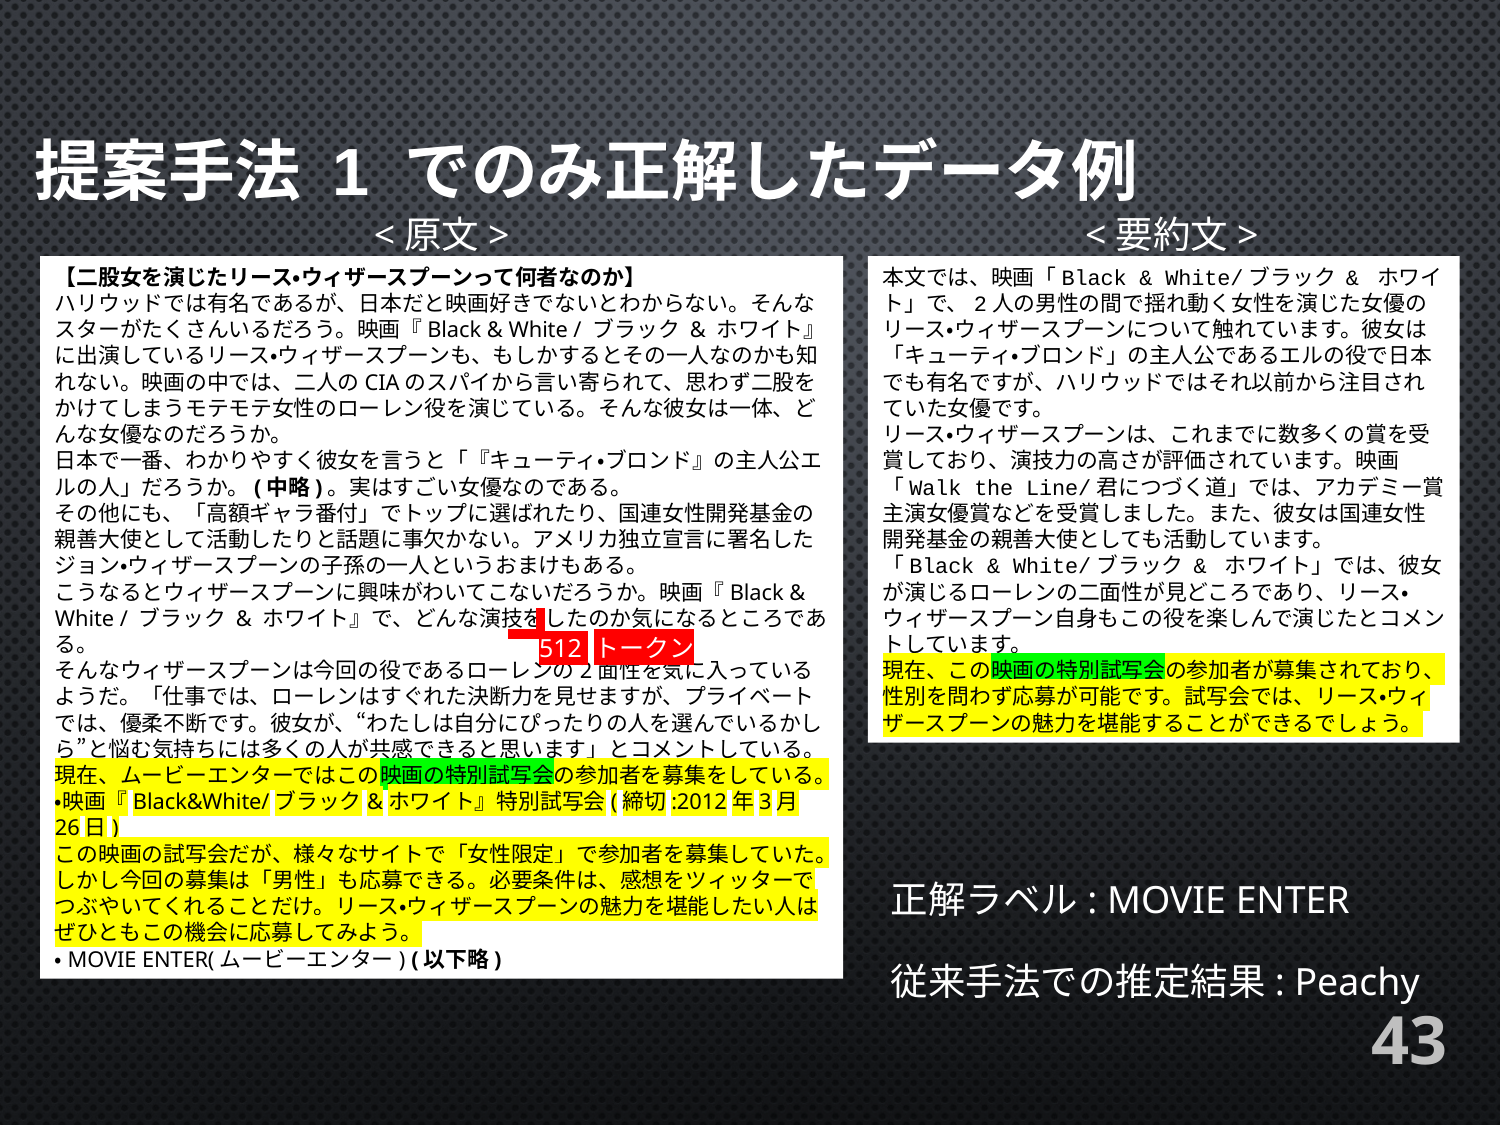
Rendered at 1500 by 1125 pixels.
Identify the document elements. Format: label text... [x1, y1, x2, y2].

text_box 正解ラベル: MOVIE ENTER [875, 868, 1468, 929]
text_box 512 トークン [524, 625, 713, 671]
text_box 従来手法での推定結果: Peachy [875, 950, 1468, 1011]
text_box <原文> [239, 204, 644, 264]
text_box 【二股女を演じたリース・ウィザースプーンって何者なのか】 ハリウッドでは有名であるが、日本だと映画好きでないとわからない。そんなスターがたくさんいるだろう。映画『Black & White / ブラック & ホワイト』に出演しているリース・ウィザースプーンも、もしかするとその一人なのかも知れない。映画の中では、二人のCIAのスパイから言い寄られて、思わず二股をかけてしまうモテモテ女性のローレン役を演じている。そんな彼女は一体、どんな女優なのだろうか。 日本で一番、わかりやすく彼女を言うと「『キューティ・ブロンド』の主人公エルの人」だろうか。(中略)。実はすごい女優なのである。 その他にも、「高額ギャラ番付」でトップに選ばれたり、国連女性開発基金の親善大使として活動したりと話題に事欠かない。アメリカ独立宣言に署名したジョン・ウィザースプーンの子孫の一人というおまけもある。 こうなるとウィザースプーンに興味がわいてこないだろうか。映画『Black & White / ブラック & ホワイト』で、どんな演技をしたのか気になるところである。 そんなウィザースプーンは今回の役であるローレンの2面性を気に入っているようだ。「仕事では、ローレンはすぐれた決断力を見せますが、プライベートでは、優柔不断です。彼女が、“わたしは自分にぴったりの人を選んでいるかしら”と悩む気持ちには多くの人が共感できると思います」とコメントしている。 現在、ムービーエンターではこの映画の特別試写会の参加者を募集をしている。 ・映画『Black&White/ブラック&ホワイト』特別試写会(締切:2012年3月26日) この映画の試写会だが、様々なサイトで「女性限定」で参加者を募集していた。しかし今回の募集は「男性」も応募できる。必要条件は、感想をツィッターでつぶやいてくれることだけ。リース・ウィザースプーンの魅力を堪能したい人はぜひともこの機会に応募してみよう。 ・MOVIE ENTER(ムービーエンター) (以下略) [40, 256, 844, 979]
slide_number 43 [1268, 1013, 1463, 1074]
text_box 提案手法 1 でのみ正解したデータ例 [19, 113, 1436, 234]
text_box 本文では、映画「Black & White/ブラック & ホワイト」で、2人の男性の間で揺れ動く女性を演じた女優のリース・ウィザースプーンについて触れています。彼女は「キューティ・ブロンド」の主人公であるエルの役で日本でも有名ですが、ハリウッドではそれ以前から注目されていた女優です。 リース・ウィザースプーンは、これまでに数多くの賞を受賞しており、演技力の高さが評価されています。映画「Walk the Line/君につづく道」では、アカデミー賞主演女優賞などを受賞しました。また、彼女は国連女性開発基金の親善大使としても活動しています。 「Black & White/ブラック & ホワイト」では、彼女が演じるローレンの二面性が見どころであり、リース・ウィザースプーン自身もこの役を楽しんで演じたとコメントしています。 現在、この映画の特別試写会の参加者が募集されており、性別を問わず応募が可能です。試写会では、リース・ウィザースプーンの魅力を堪能することができるでしょう。 [867, 256, 1460, 743]
text_box <要約文> [969, 203, 1375, 264]
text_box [507, 607, 541, 636]
